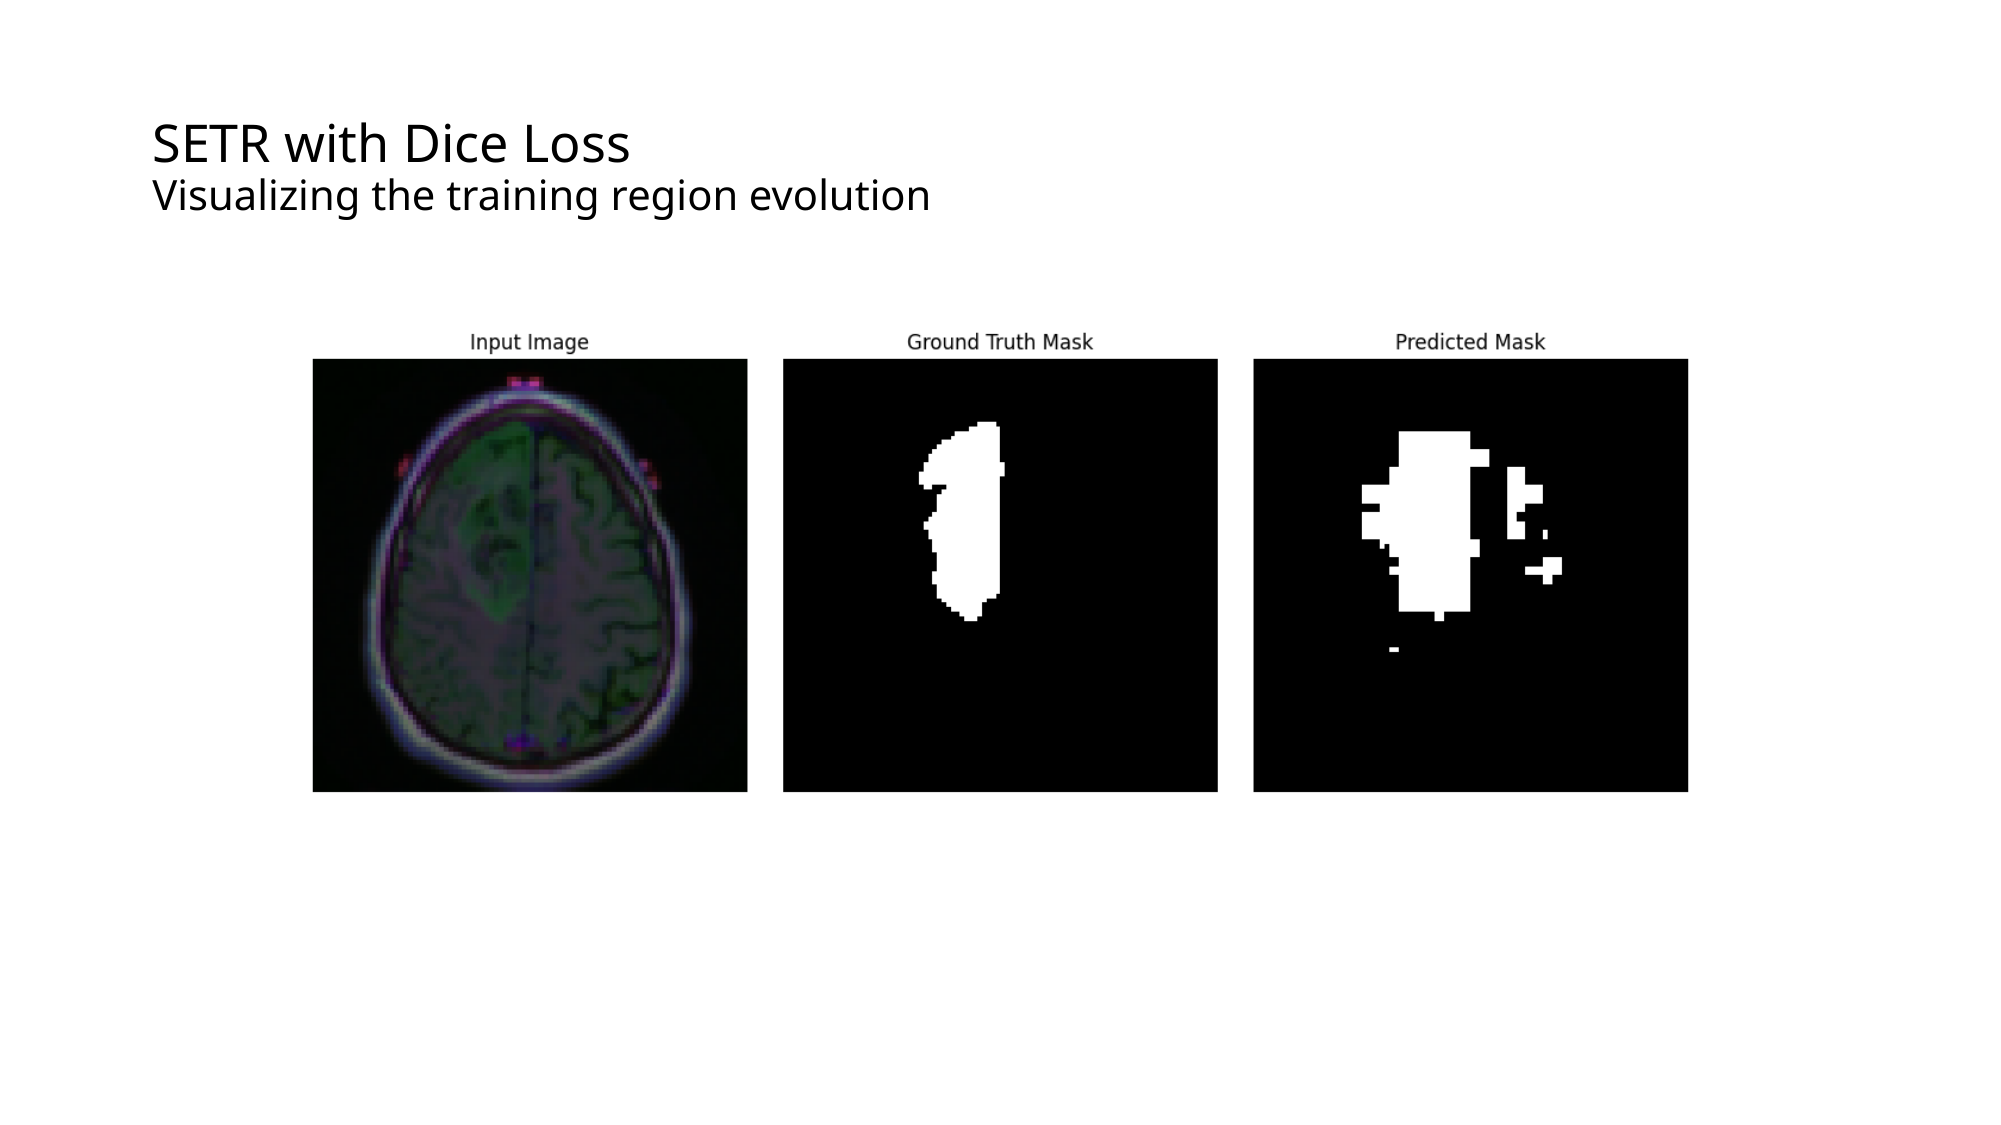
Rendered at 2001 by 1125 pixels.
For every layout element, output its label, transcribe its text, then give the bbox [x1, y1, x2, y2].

picture [301, 320, 1699, 805]
title SETR with Dice Loss Visualizing the training region evolution [137, 59, 1863, 278]
